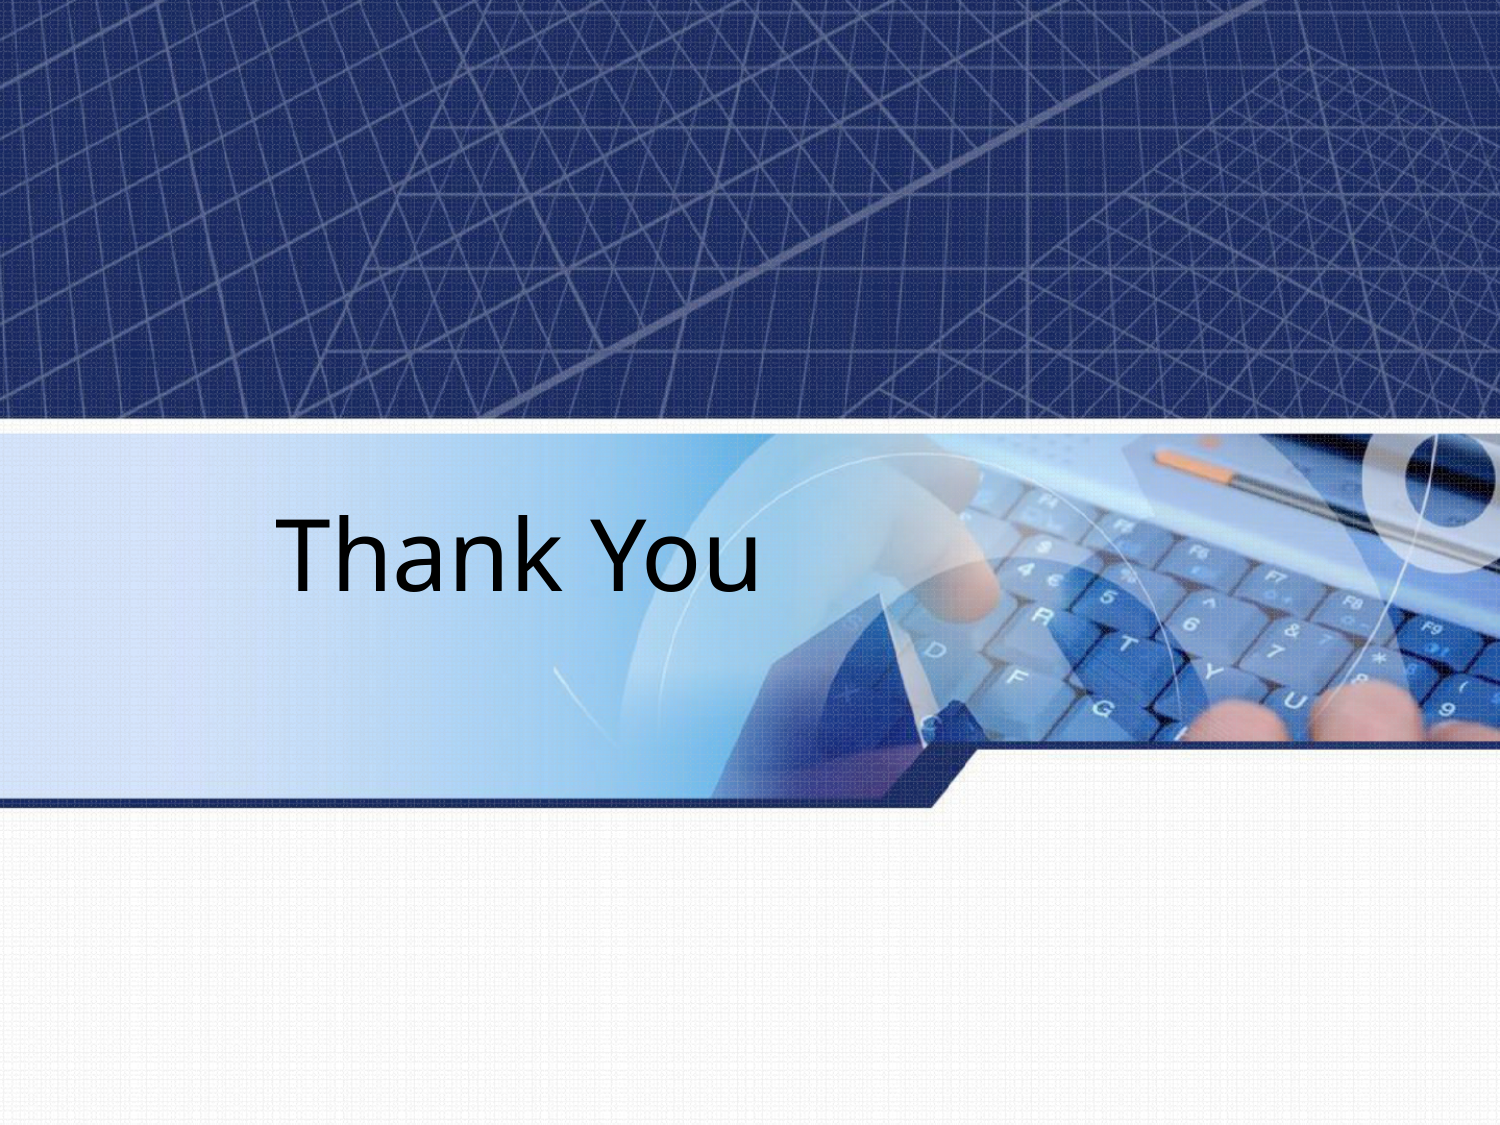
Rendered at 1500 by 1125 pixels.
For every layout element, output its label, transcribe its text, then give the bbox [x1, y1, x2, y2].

text_box Thank You [87, 511, 950, 612]
text_box [0, 0, 1500, 1125]
